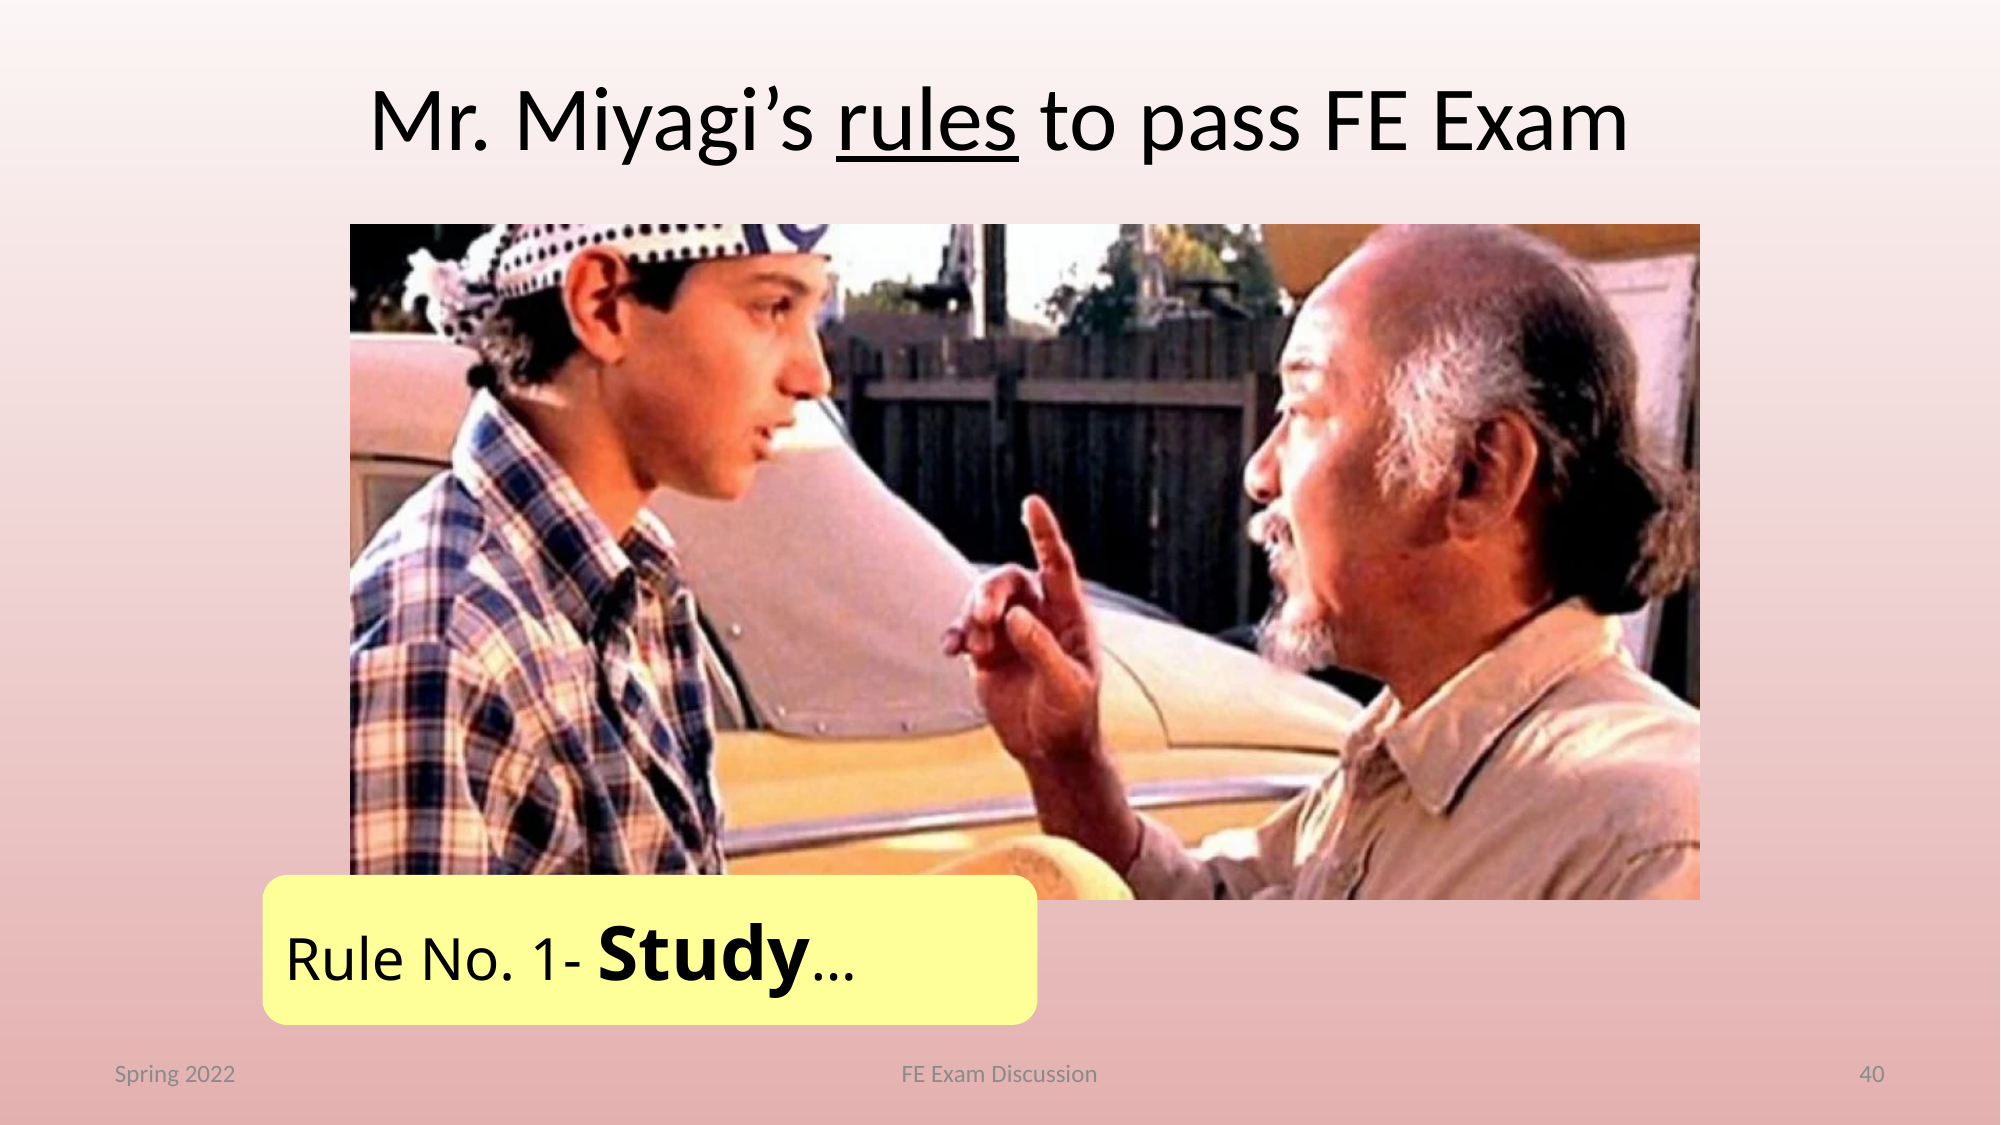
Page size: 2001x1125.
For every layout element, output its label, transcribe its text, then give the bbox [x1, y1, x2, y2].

title Mr. Miyagi’s rules to pass FE Exam [324, 19, 1675, 208]
footer FE Exam Discussion [683, 1042, 1317, 1103]
slide_number Spring 2022 [99, 1042, 567, 1103]
slide_number 40 [1433, 1042, 1900, 1103]
text_box Rule No. 1- Study… [260, 872, 1040, 1028]
picture [349, 224, 1701, 901]
